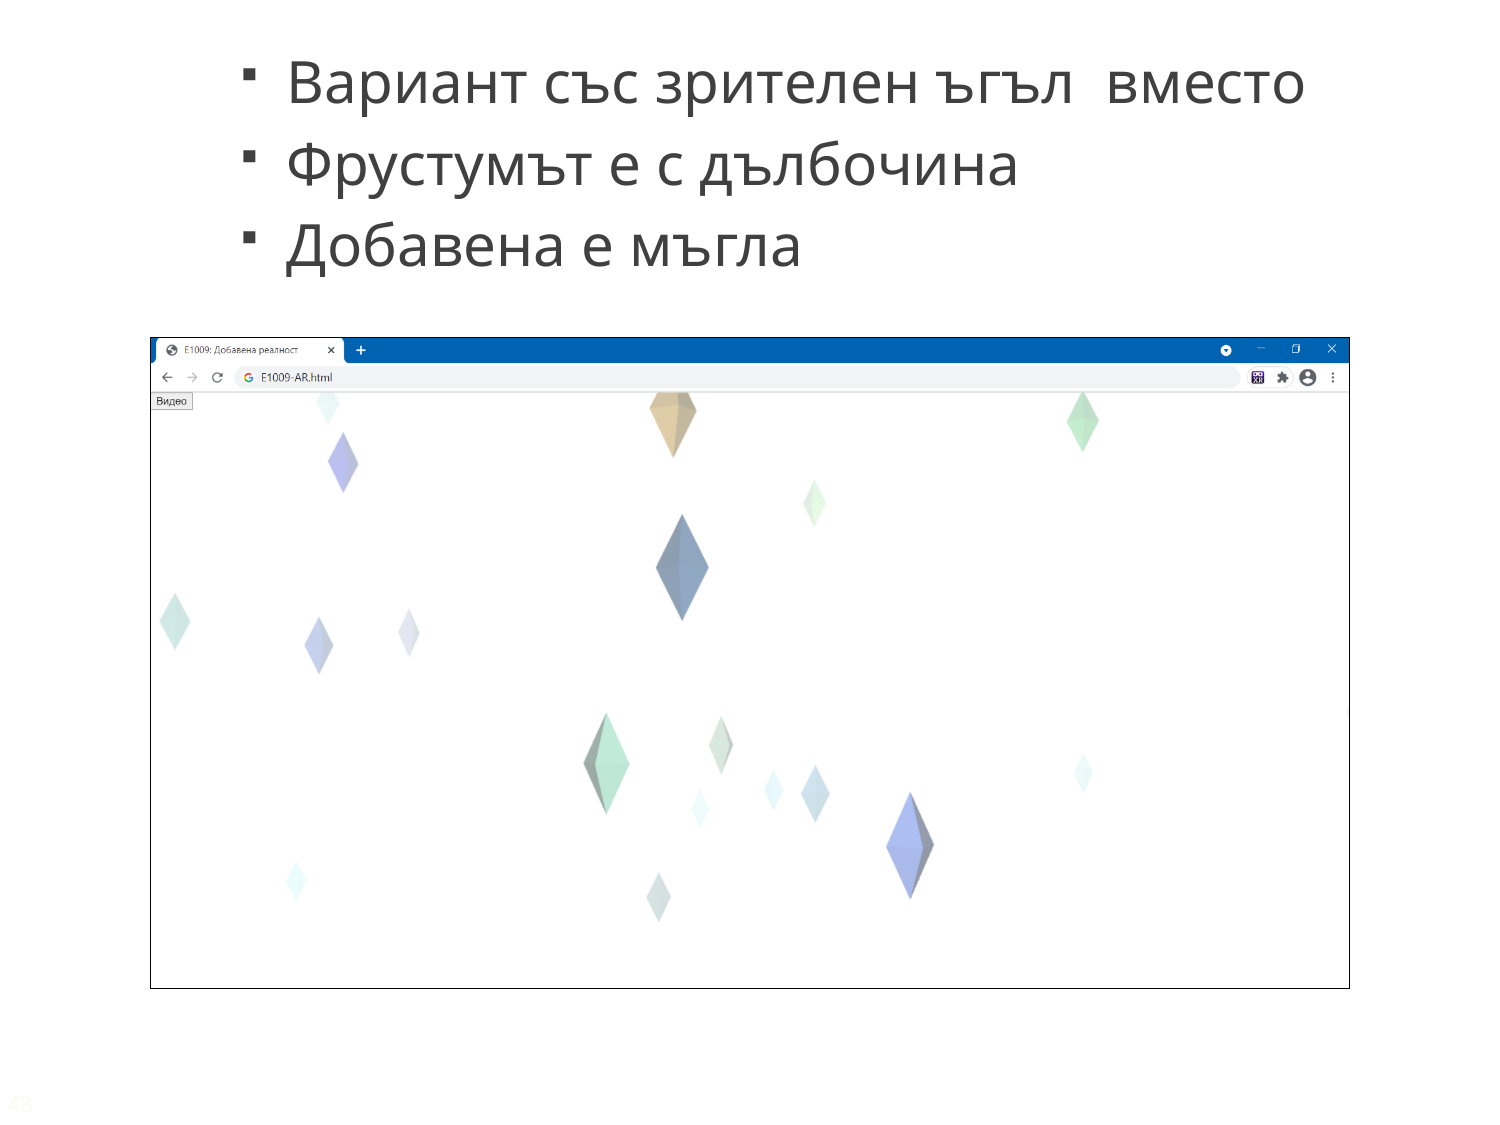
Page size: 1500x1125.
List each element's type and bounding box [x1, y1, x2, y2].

picture [149, 337, 1351, 989]
